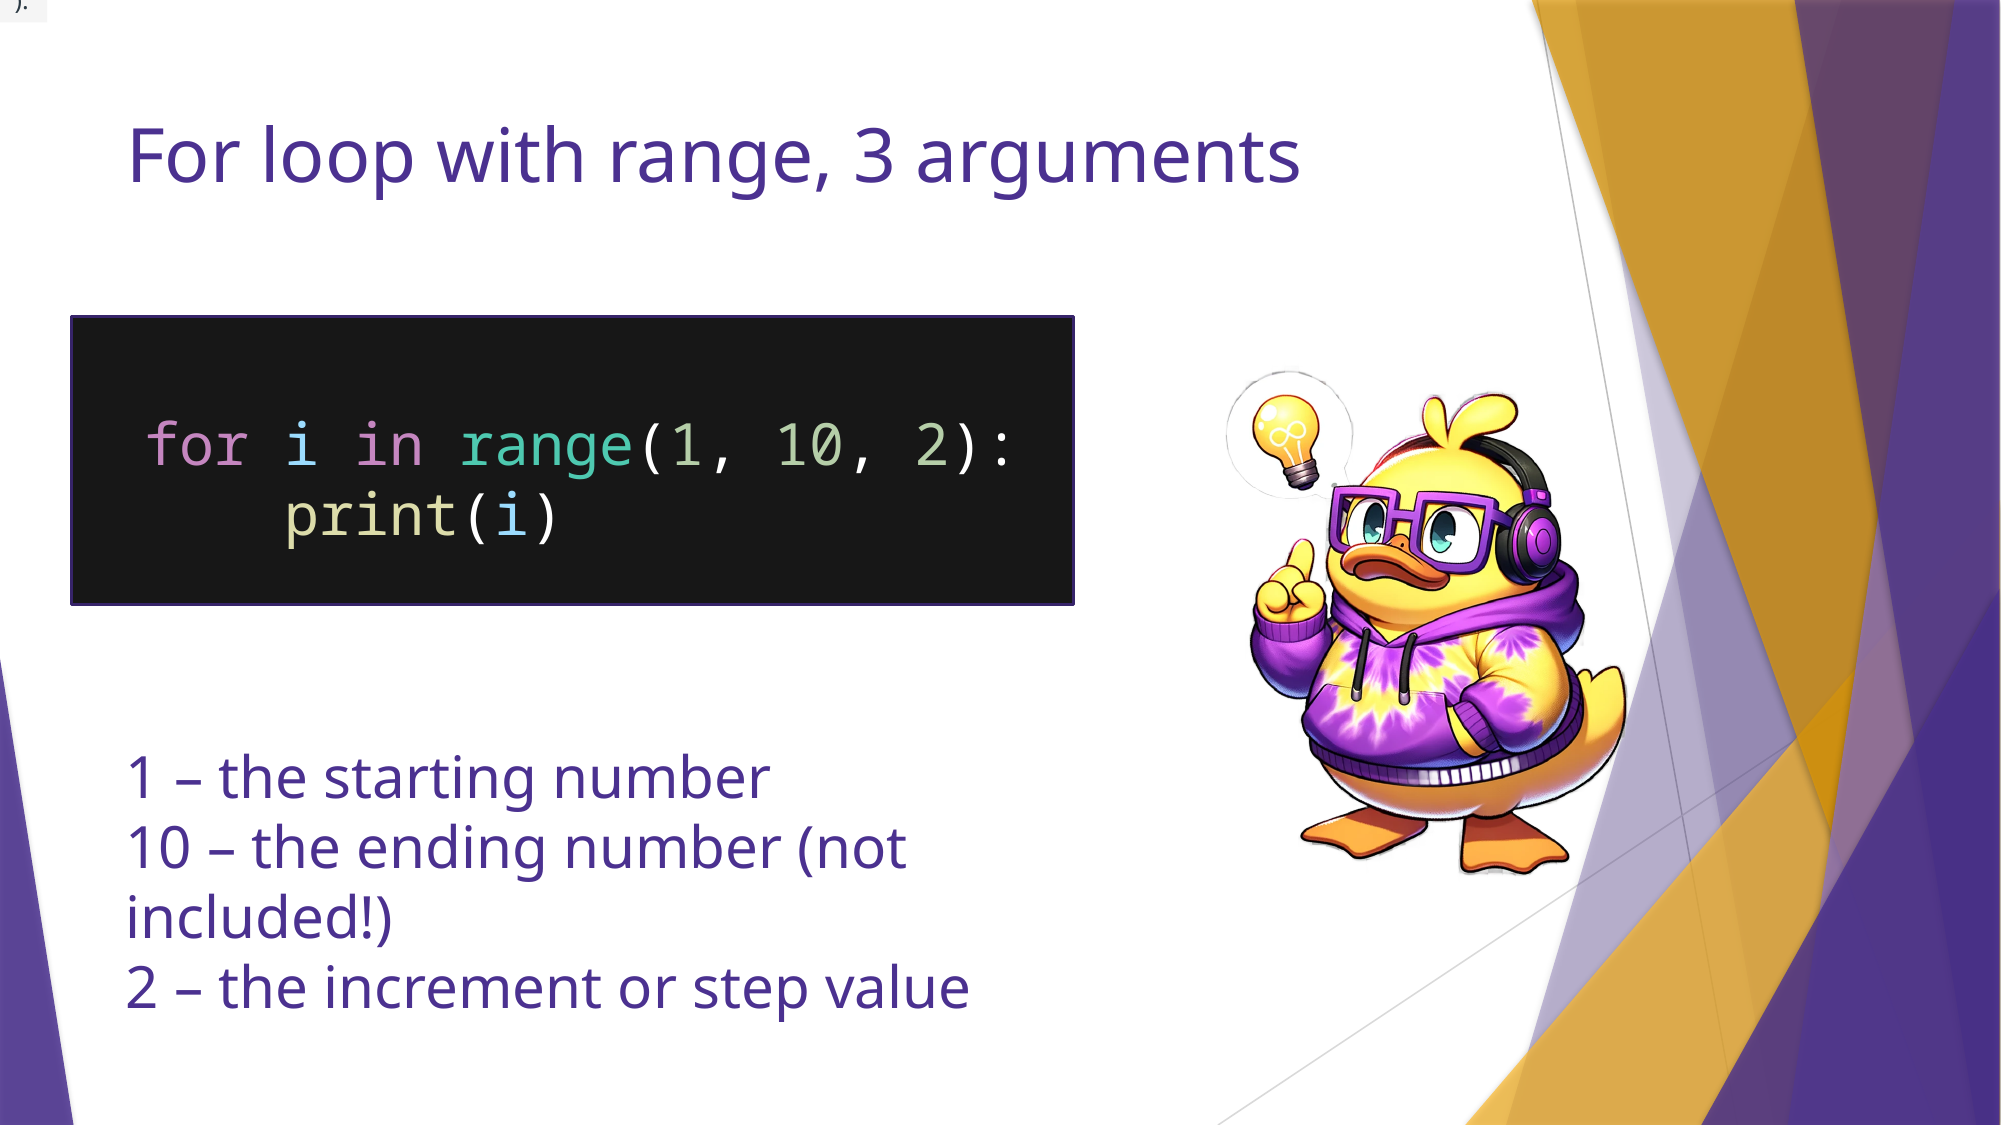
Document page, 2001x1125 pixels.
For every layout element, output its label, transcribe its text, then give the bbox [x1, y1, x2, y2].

text_box [70, 315, 1075, 606]
title For loop with range, 3 arguments [111, 99, 1522, 317]
text_box for i in range(1, 10, 2): print(i) [129, 399, 1074, 555]
text_box ). [0, 0, 48, 23]
text_box 1 – the starting number 10 – the ending number (not included!) 2 – the increment or step value [111, 732, 1043, 1028]
picture [1166, 355, 1694, 883]
